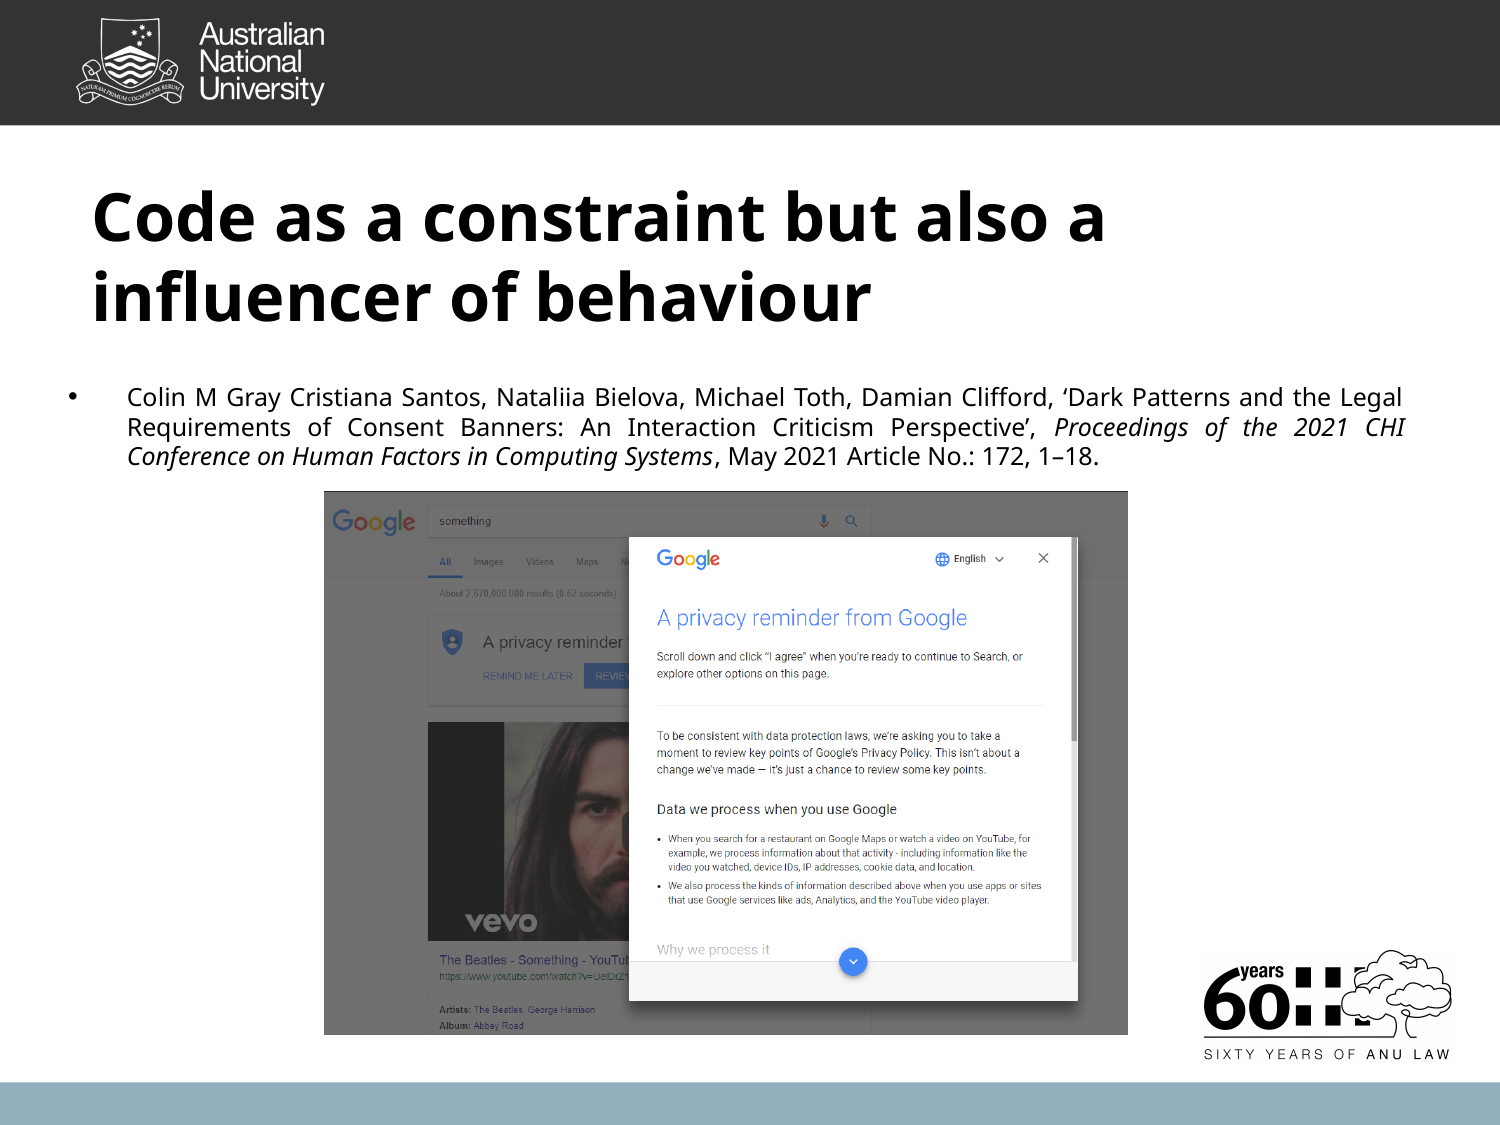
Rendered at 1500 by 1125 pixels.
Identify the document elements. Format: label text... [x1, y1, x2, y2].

picture [76, 18, 325, 106]
picture [324, 491, 1128, 1035]
title Code as a constraint but also a influencer of behaviour [76, 160, 1352, 349]
list Colin M Gray Cristiana Santos, Nataliia Bielova, Michael Toth, Damian Clifford, ‘Dark Patterns and the Legal Requirements of Consent Banners: An Interaction Criticism Perspective’, Proceedings of the 2021 CHI Conference on Human Factors in Computing Systems, May 2021 Article No.: 172, 1–18. [53, 373, 1421, 941]
picture [1204, 950, 1453, 1062]
